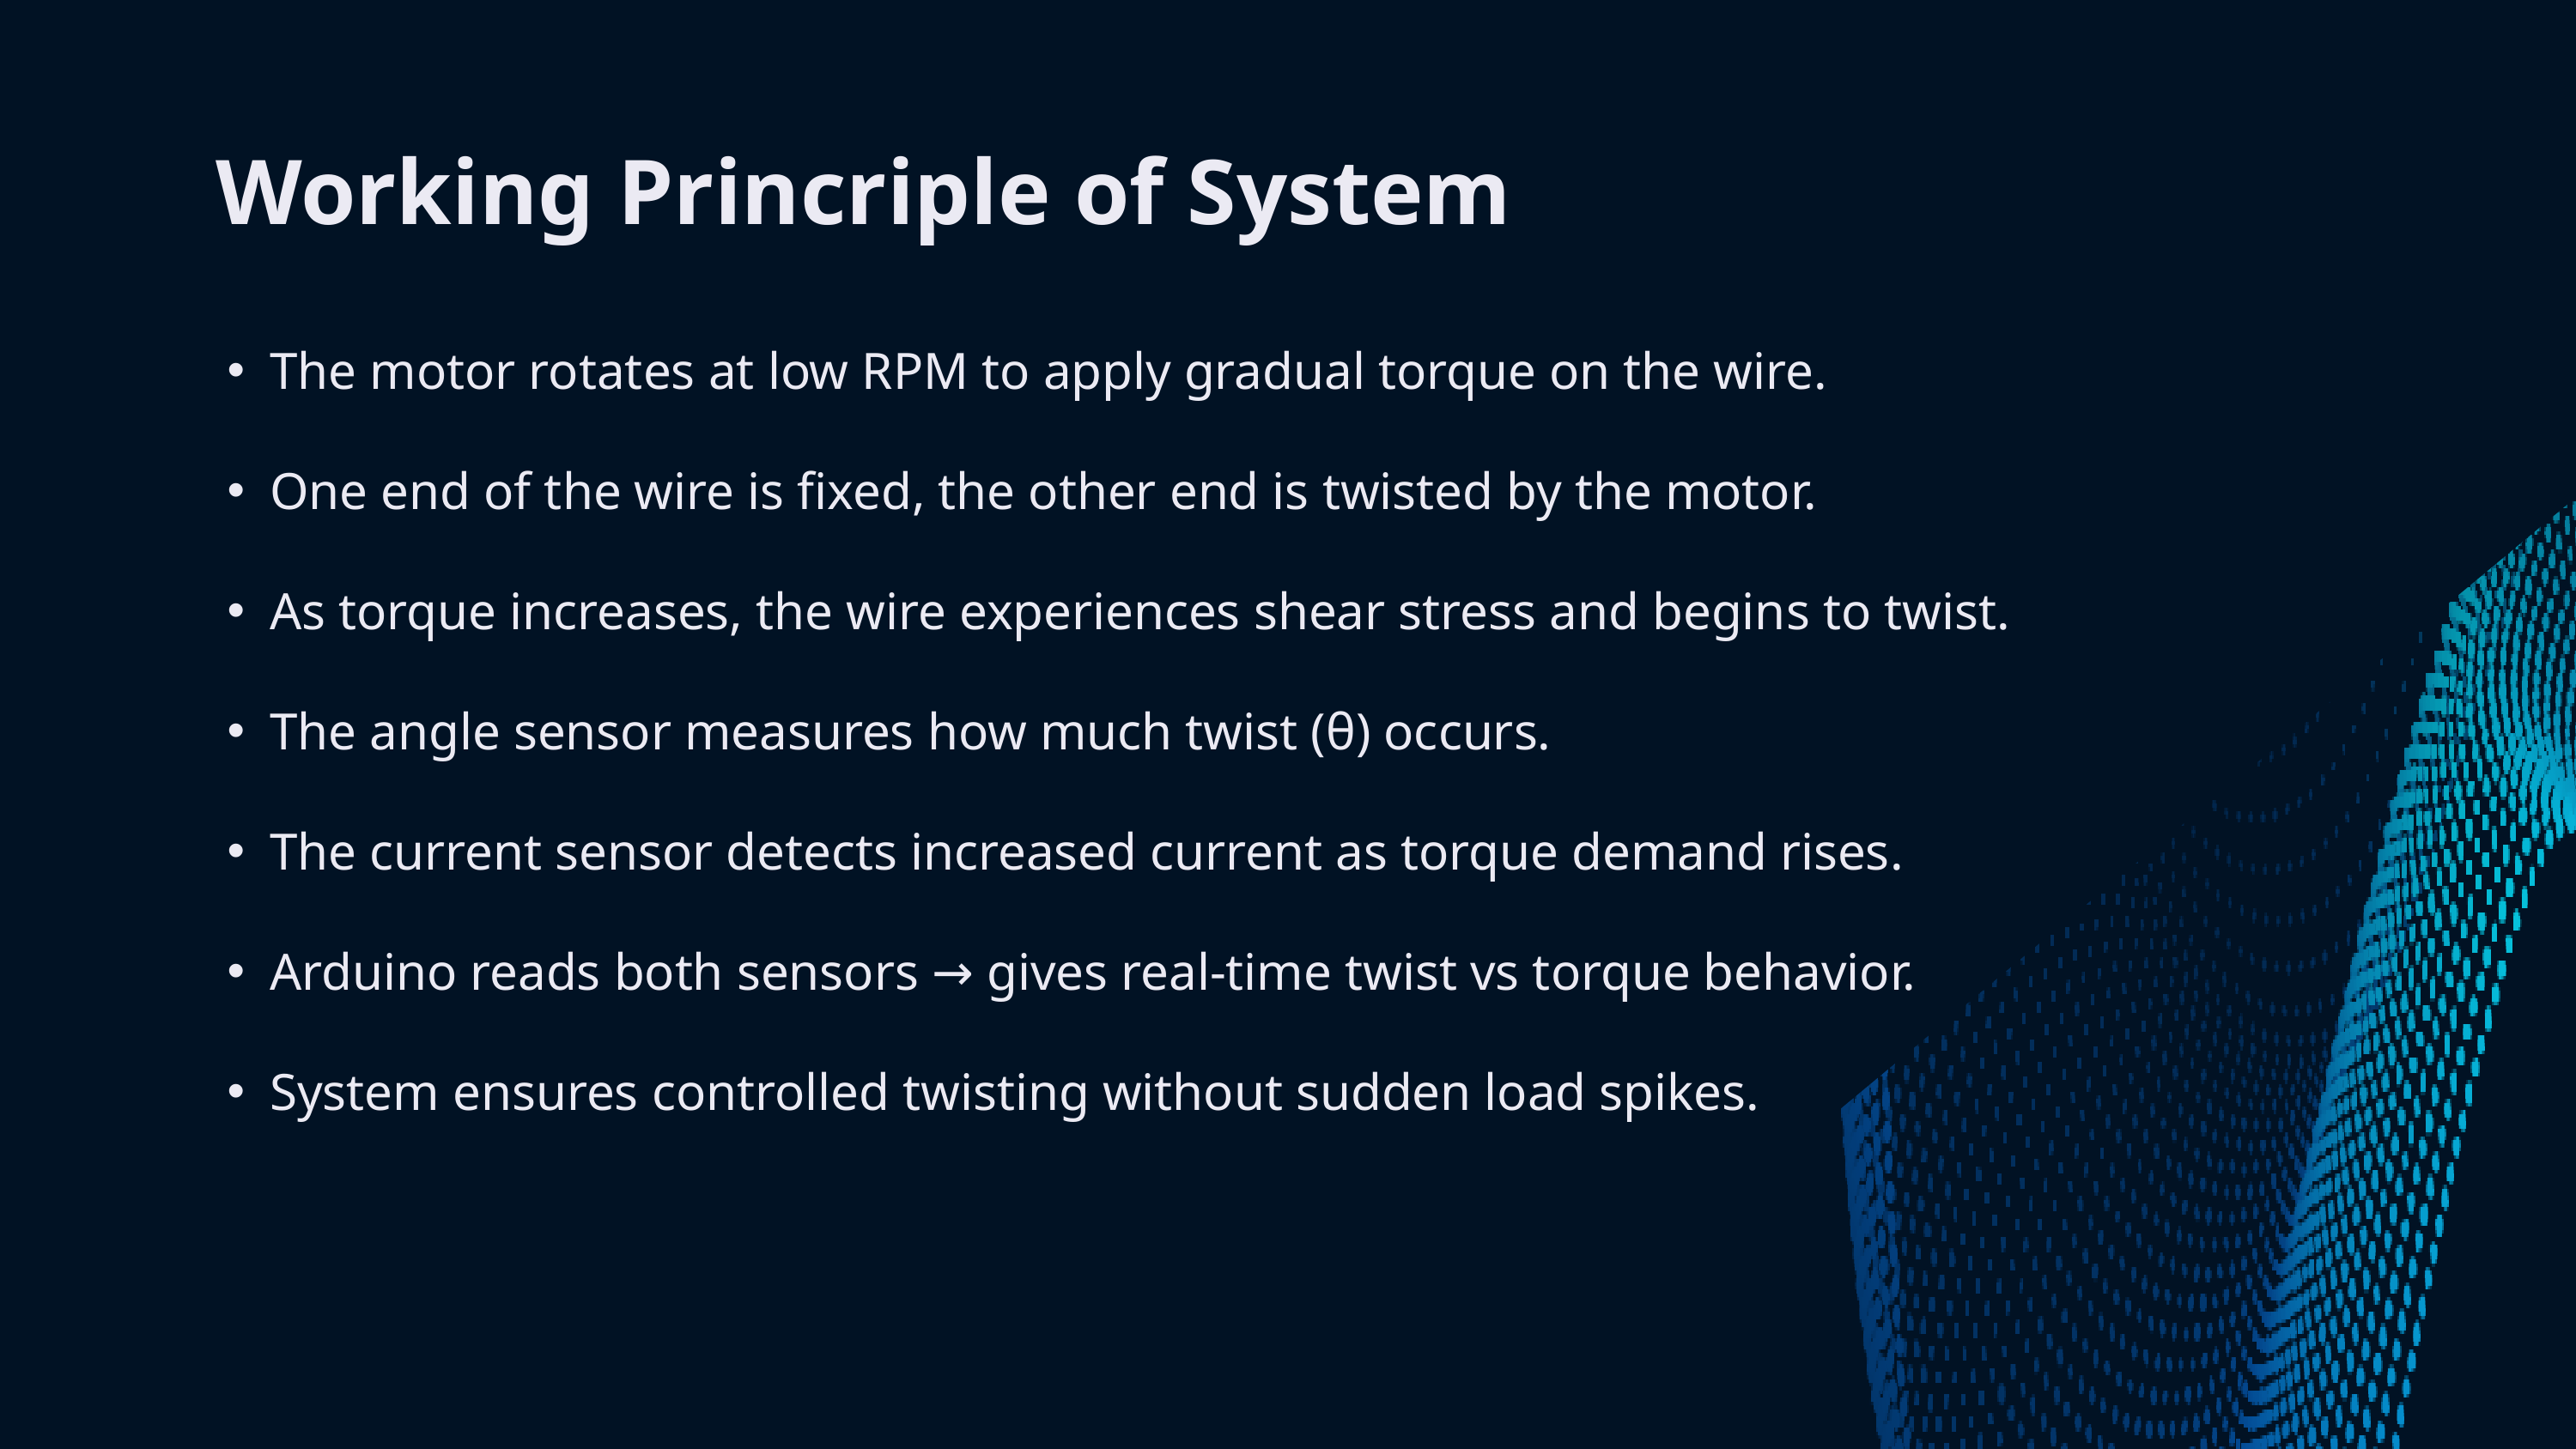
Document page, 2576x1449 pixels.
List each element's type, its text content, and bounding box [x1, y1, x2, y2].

text_box Working Princriple of System [216, 135, 2360, 243]
text_box [1431, 497, 2576, 1449]
text_box The motor rotates at low RPM to apply gradual torque on the wire. One end of the wire is fixed, the other end is twisted by the motor. As torque increases, the wire experiences shear stress and begins to twist. The angle sensor measures how much twist (θ) occurs. The current sensor detects increased current as torque demand rises. Arduino reads both sensors → gives real-time twist vs torque behavior. System ensures controlled twisting without sudden load spikes. [184, 339, 2105, 1180]
